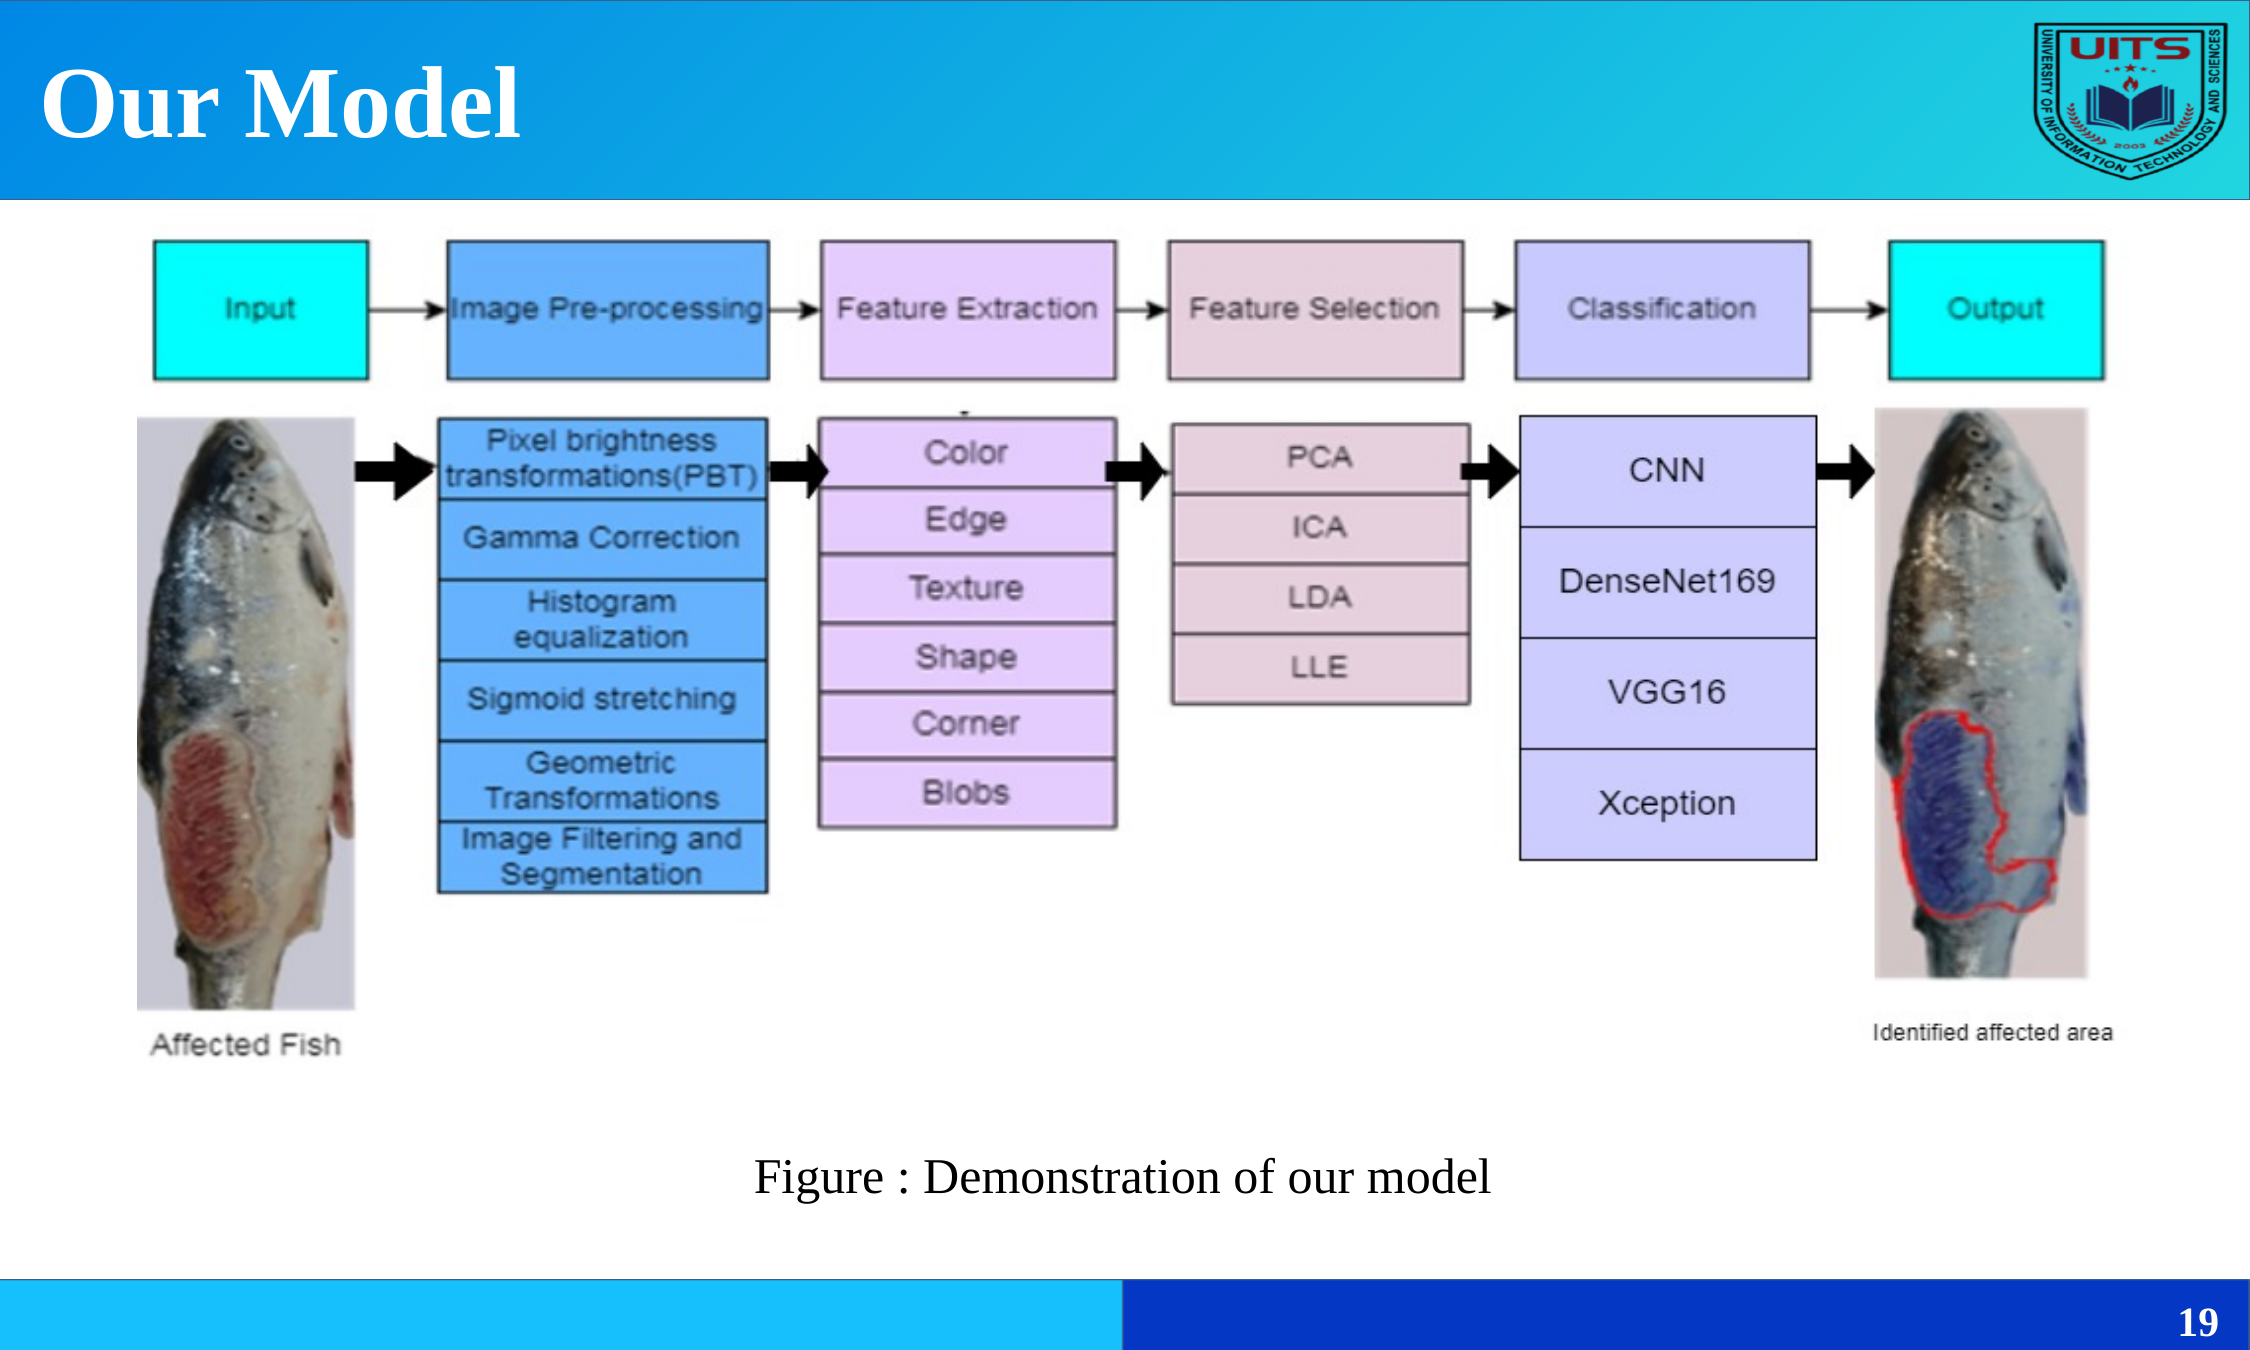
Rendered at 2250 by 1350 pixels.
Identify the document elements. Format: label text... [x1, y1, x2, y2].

picture [137, 212, 2132, 1063]
text_box Our Model [18, 24, 1051, 168]
text_box [0, 0, 2250, 202]
picture [1999, 14, 2250, 188]
text_box Figure : Demonstration of our model [510, 1136, 1736, 1212]
picture [0, 1278, 2250, 1350]
